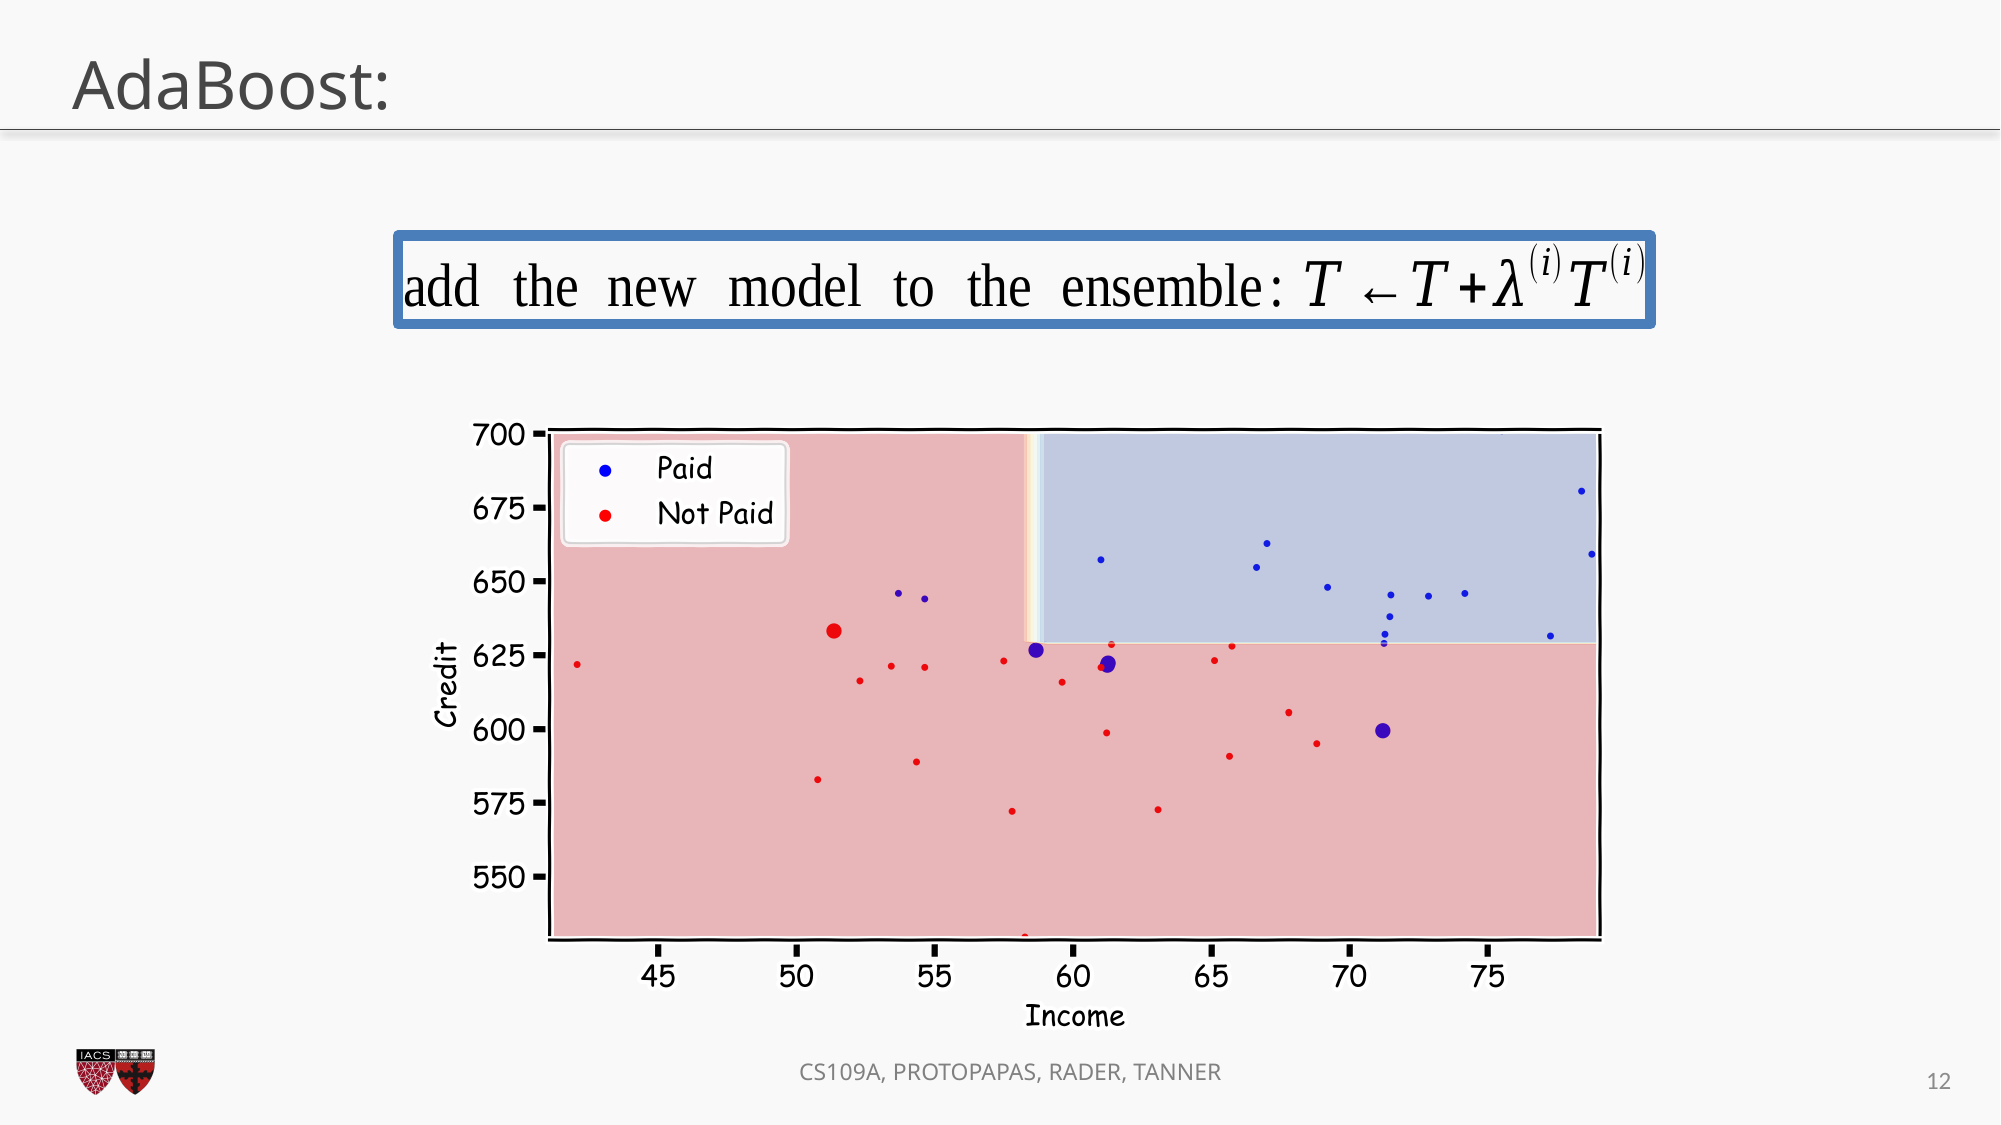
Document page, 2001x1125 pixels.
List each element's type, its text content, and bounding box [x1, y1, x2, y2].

title AdaBoost: [57, 35, 1943, 162]
picture [249, 339, 1751, 1090]
slide_number 12 [1500, 1050, 1967, 1110]
picture [75, 1049, 155, 1095]
